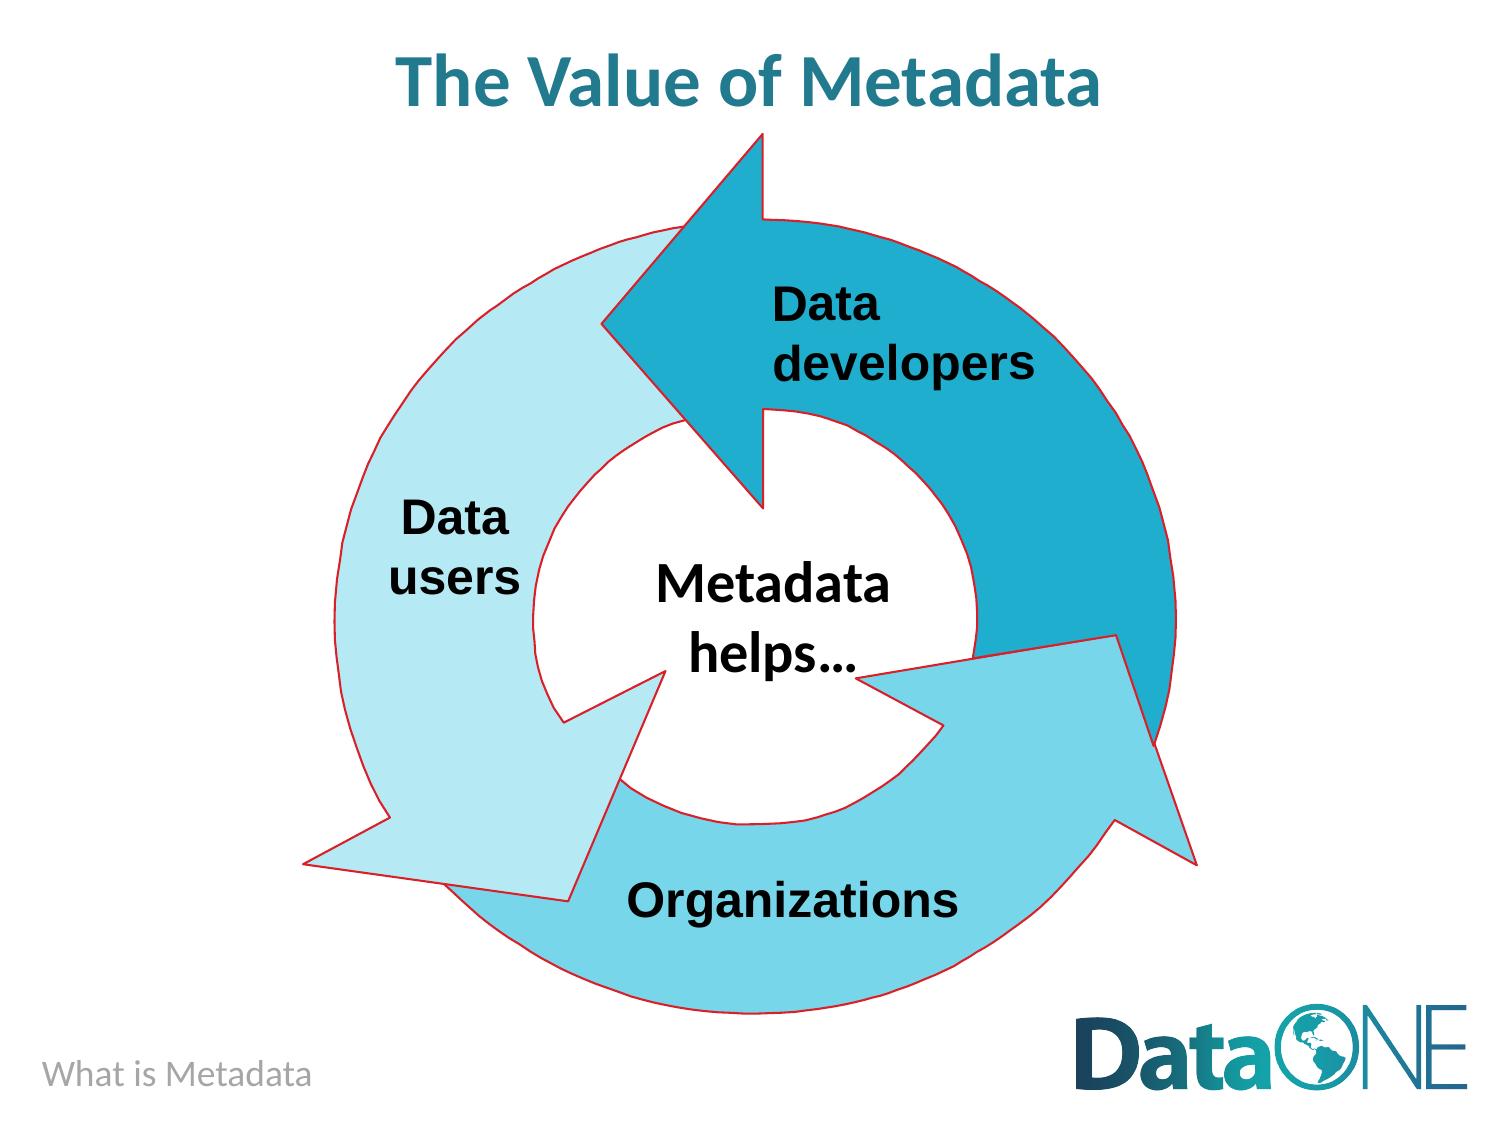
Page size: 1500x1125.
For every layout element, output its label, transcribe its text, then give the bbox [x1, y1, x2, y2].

text_box [601, 133, 1176, 746]
text_box Organizations [677, 821, 909, 973]
text_box [303, 566, 657, 902]
text_box Data users [339, 468, 571, 620]
text_box [366, 226, 685, 503]
title The Value of Metadata [0, 18, 1500, 134]
text_box [445, 636, 1197, 1014]
text_box Data developers [749, 253, 1126, 407]
text_box Metadata helps… [640, 536, 907, 692]
picture [1074, 1000, 1471, 1095]
